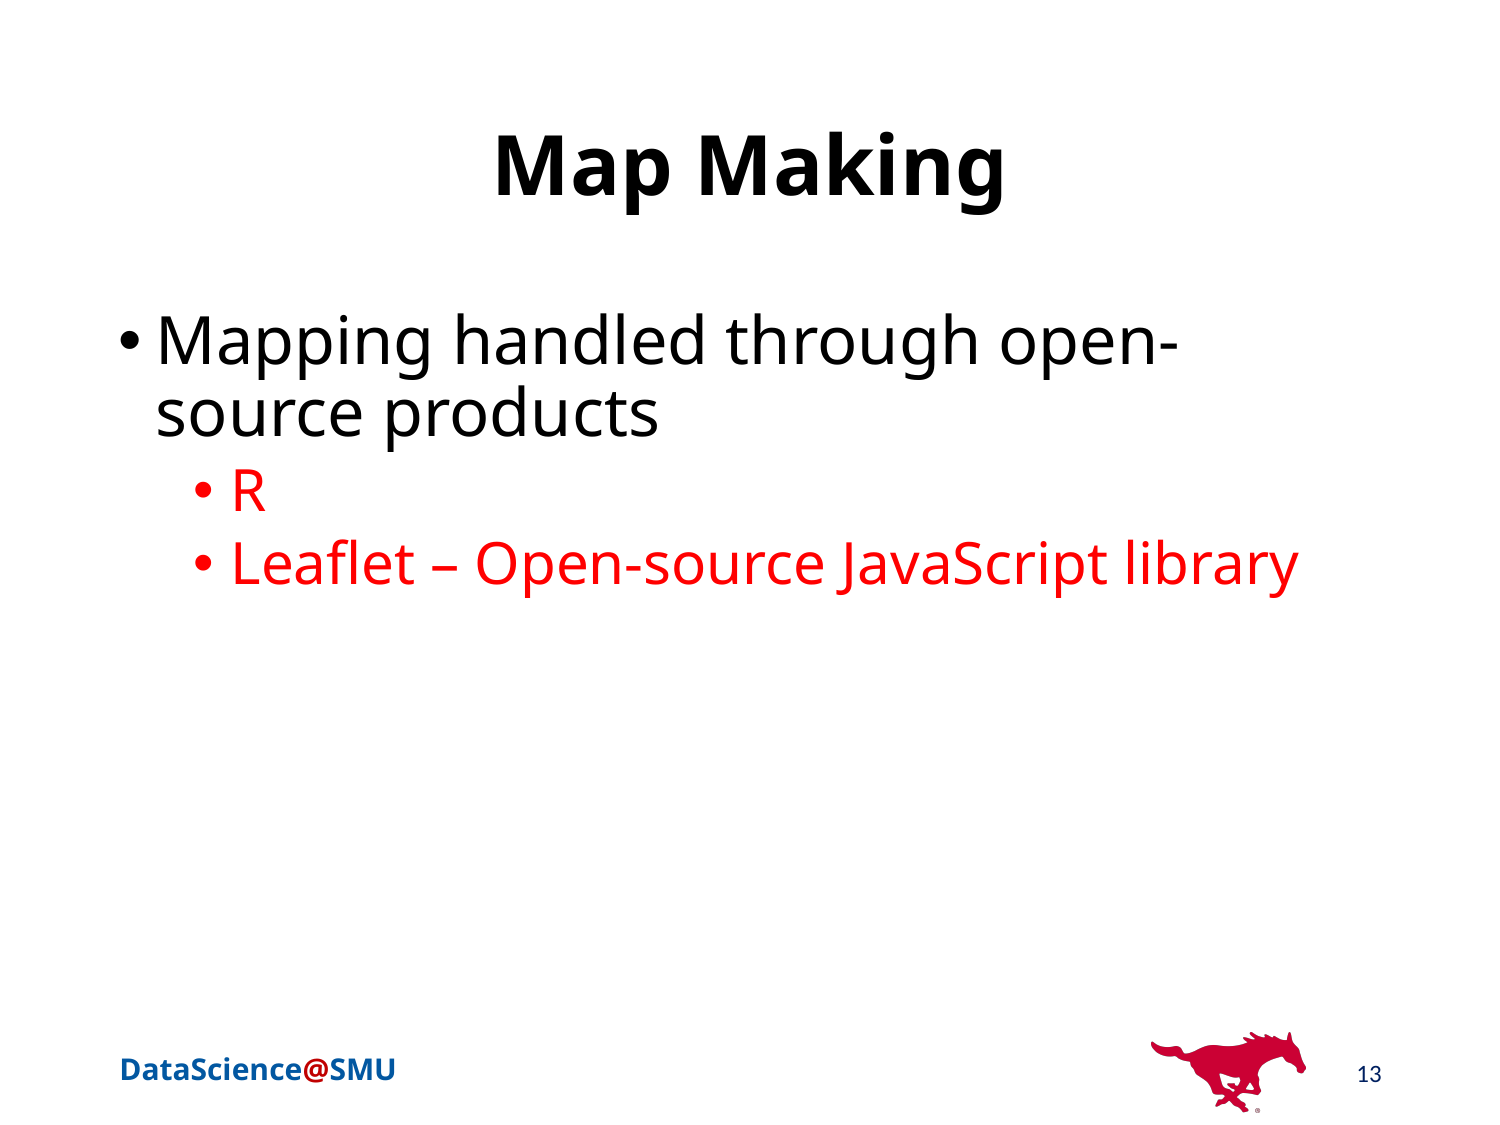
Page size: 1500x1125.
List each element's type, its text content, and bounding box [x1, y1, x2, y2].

title Map Making [103, 59, 1397, 278]
picture [1151, 1103, 1306, 1113]
slide_number 13 [1059, 1042, 1397, 1103]
list Mapping handled through open-source products R Leaflet – Open-source JavaScript library [103, 299, 1397, 1014]
picture [1151, 1032, 1306, 1042]
